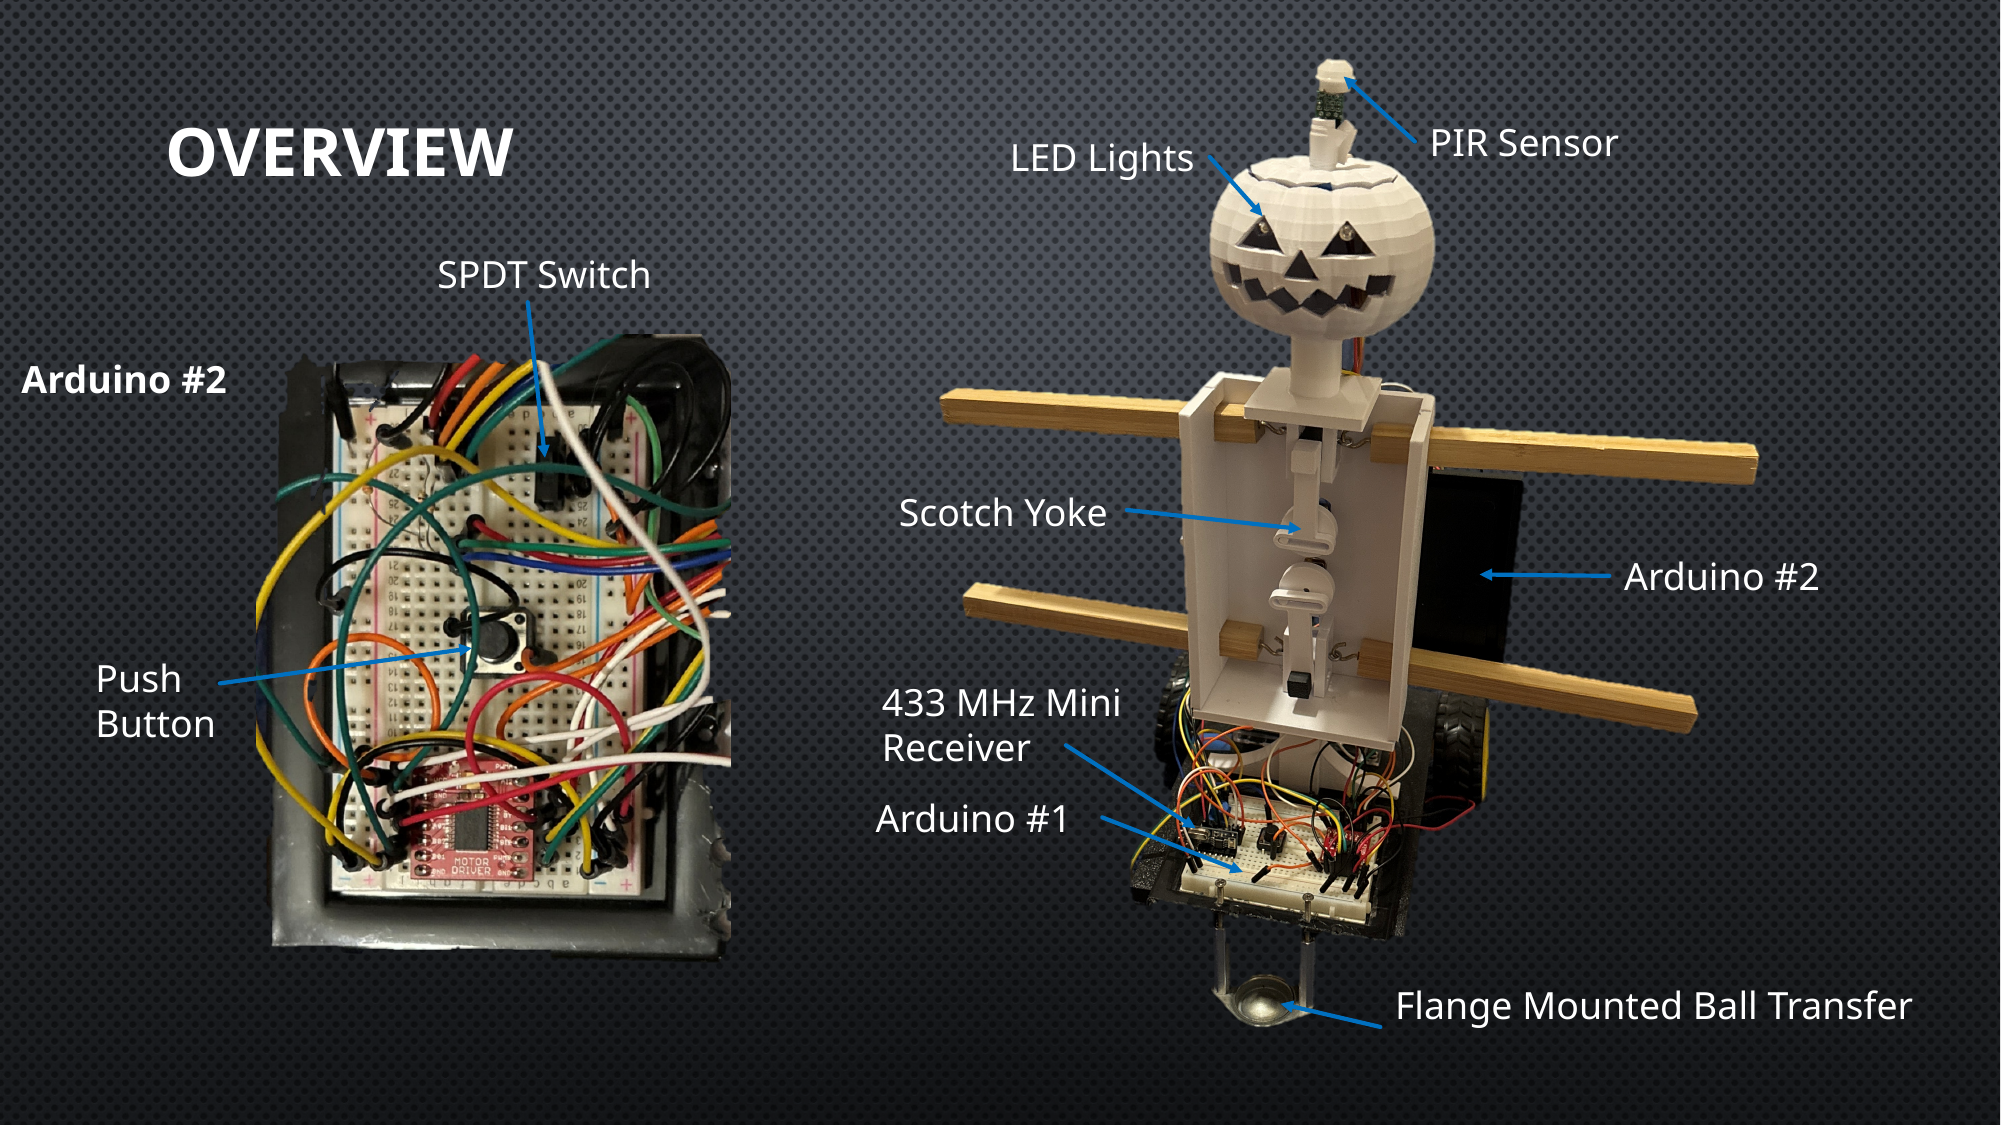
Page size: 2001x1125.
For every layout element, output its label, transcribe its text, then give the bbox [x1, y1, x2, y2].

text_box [860, 50, 1919, 1075]
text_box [80, 242, 748, 963]
title Overview [0, 0, 1650, 300]
text_box Arduino #2 [6, 348, 80, 409]
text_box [1065, 745, 1196, 829]
